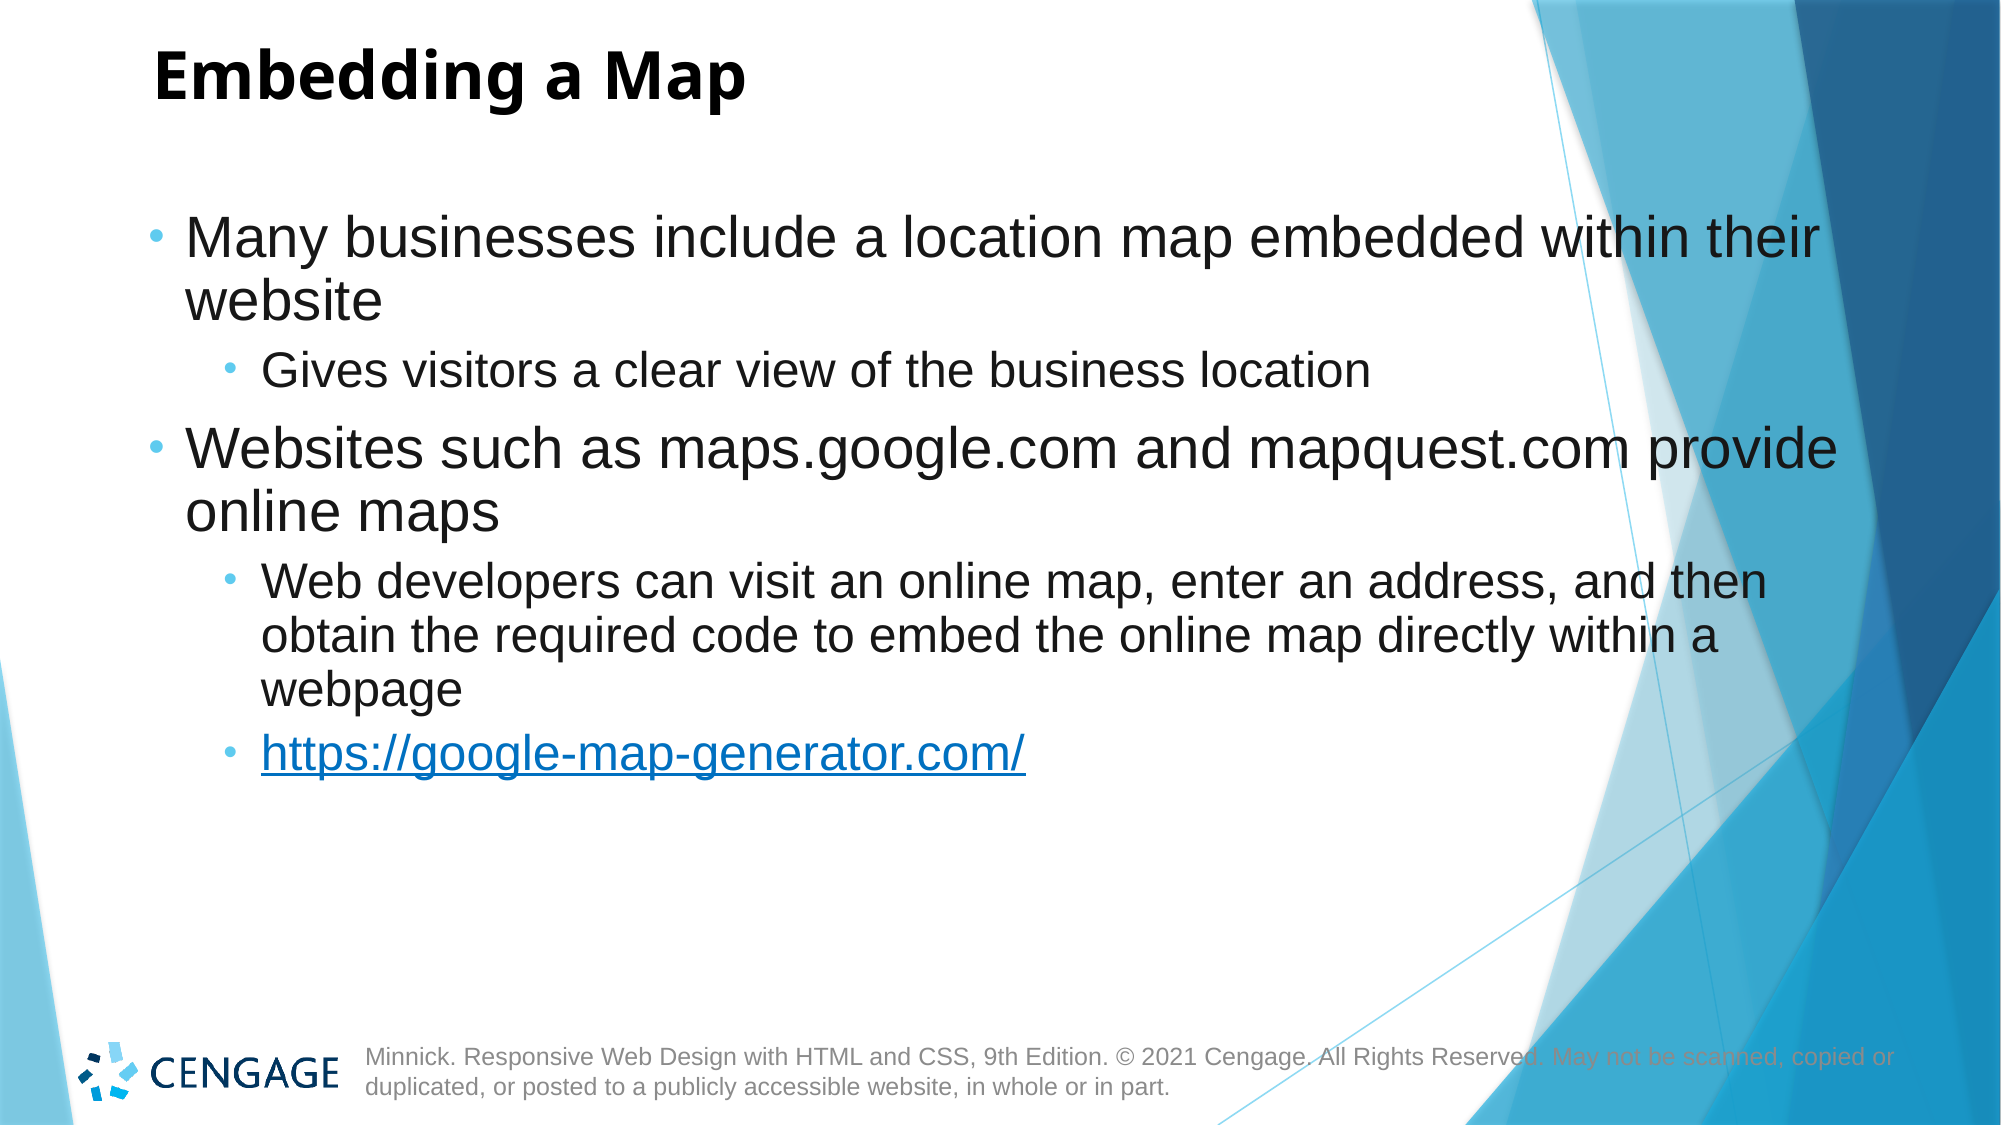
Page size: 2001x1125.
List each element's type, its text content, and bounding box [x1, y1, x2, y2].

picture [78, 1042, 338, 1101]
footer Minnick. Responsive Web Design with HTML and CSS, 9th Edition. © 2021 Cengage. All Rights Reserved. May not be scanned, copied or duplicated, or posted to a publicly accessible website, in whole or in part. [350, 1040, 1967, 1100]
title Embedding a Map [137, 24, 1863, 175]
list Many businesses include a location map embedded within their website Gives visitors a clear view of the business location Websites such as maps.google.com and mapquest.com provide online maps Web developers can visit an online map, enter an address, and then obtain the required code to embed the online map directly within a webpage https://google-map-generator.com/ [133, 200, 1863, 1024]
